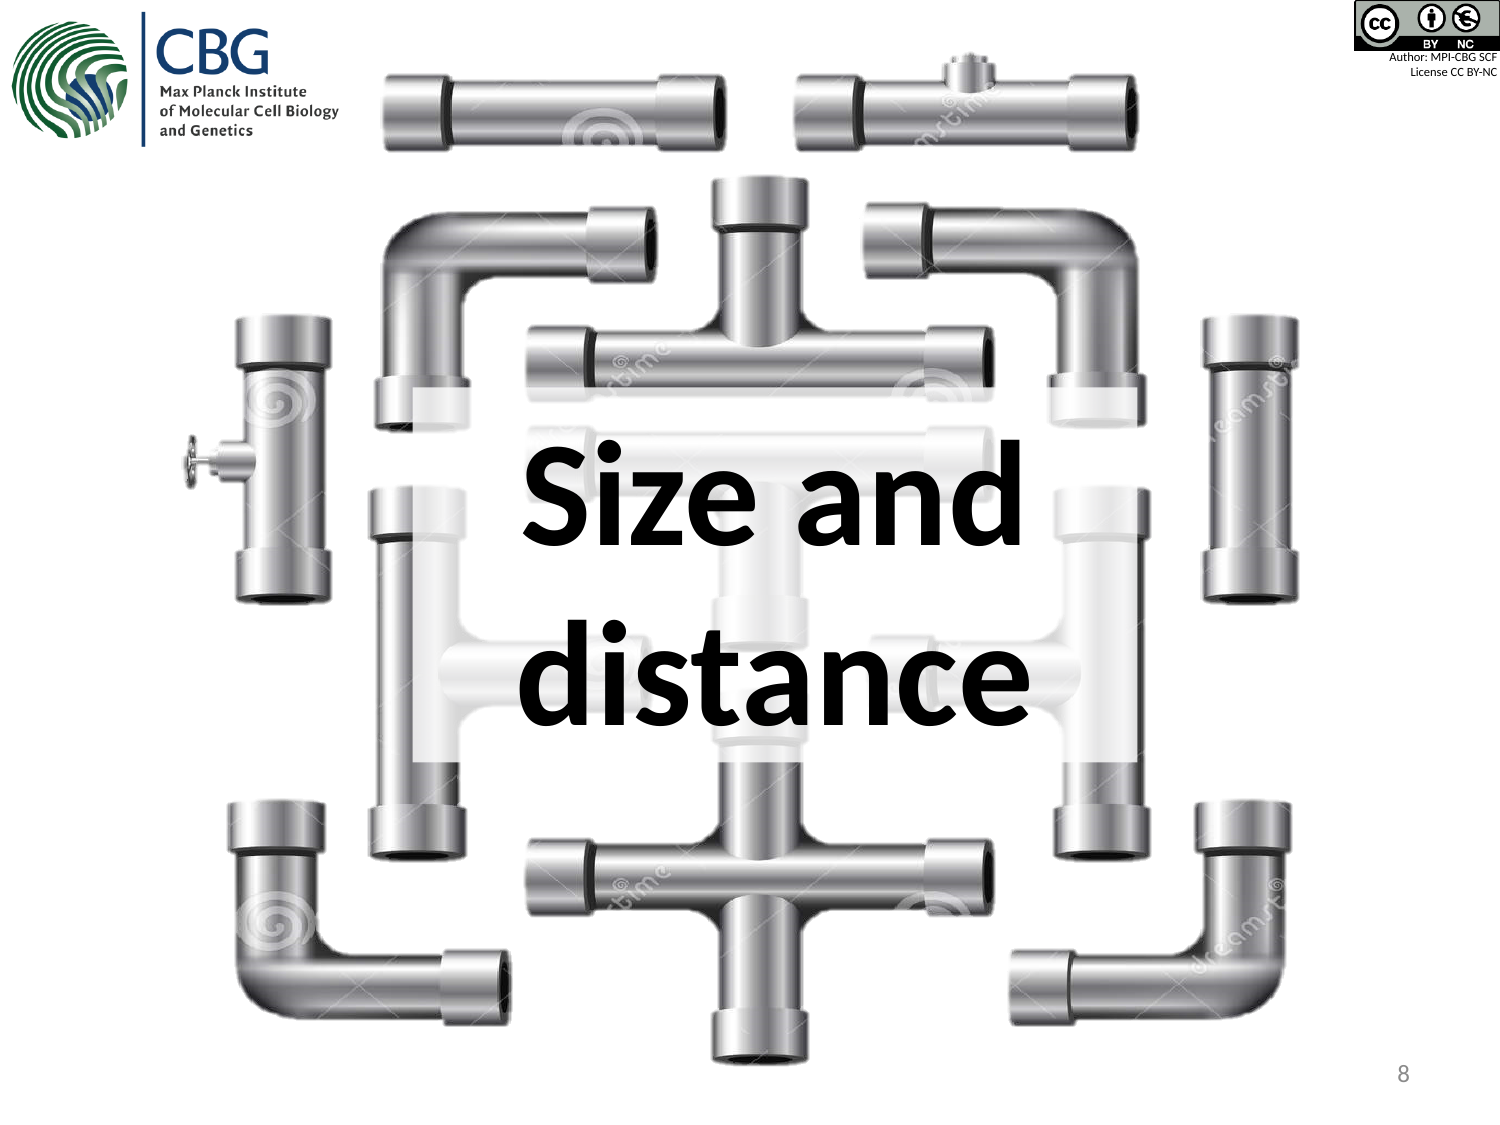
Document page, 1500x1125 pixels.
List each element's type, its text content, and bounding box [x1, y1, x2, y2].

slide_number 8 [1074, 1042, 1425, 1103]
picture [11, 0, 1500, 1079]
